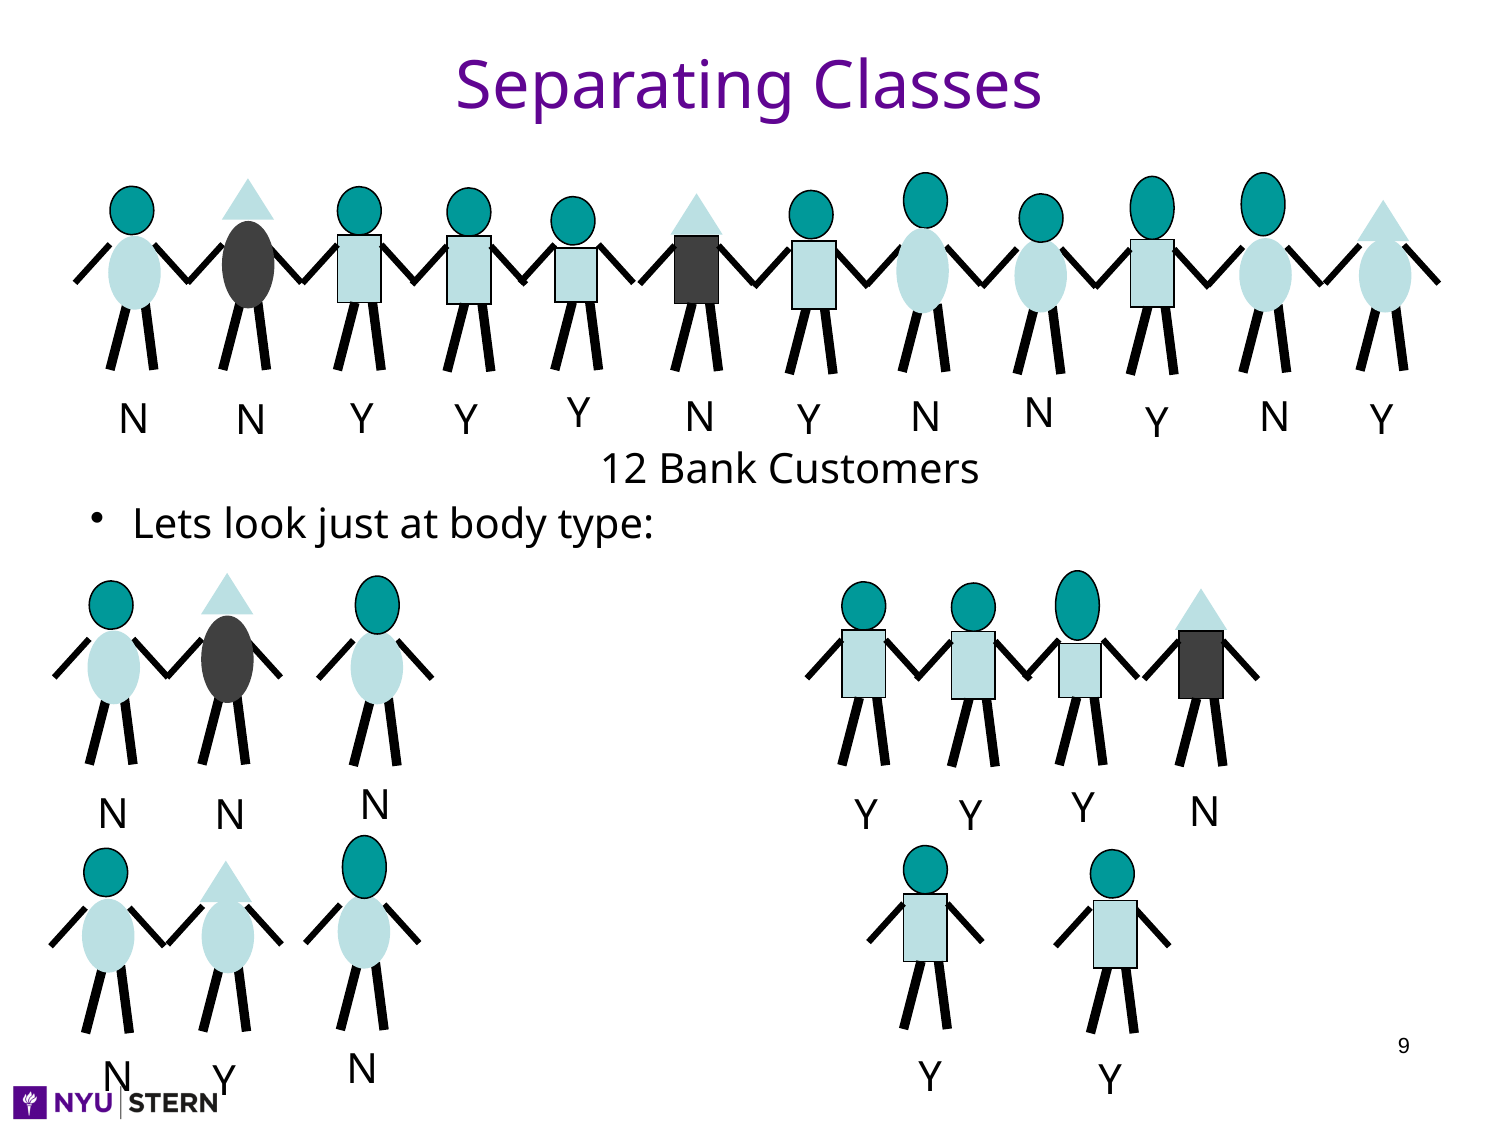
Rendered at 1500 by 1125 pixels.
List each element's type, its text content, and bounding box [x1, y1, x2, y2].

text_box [806, 570, 1259, 1111]
title Separating Classes [75, 22, 1425, 142]
text_box 12 Bank Customers [585, 462, 995, 499]
picture [0, 1038, 230, 1125]
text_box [74, 172, 1440, 454]
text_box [50, 572, 433, 1101]
list Lets look just at body type: [75, 489, 754, 594]
slide_number 9 [1263, 1024, 1426, 1103]
